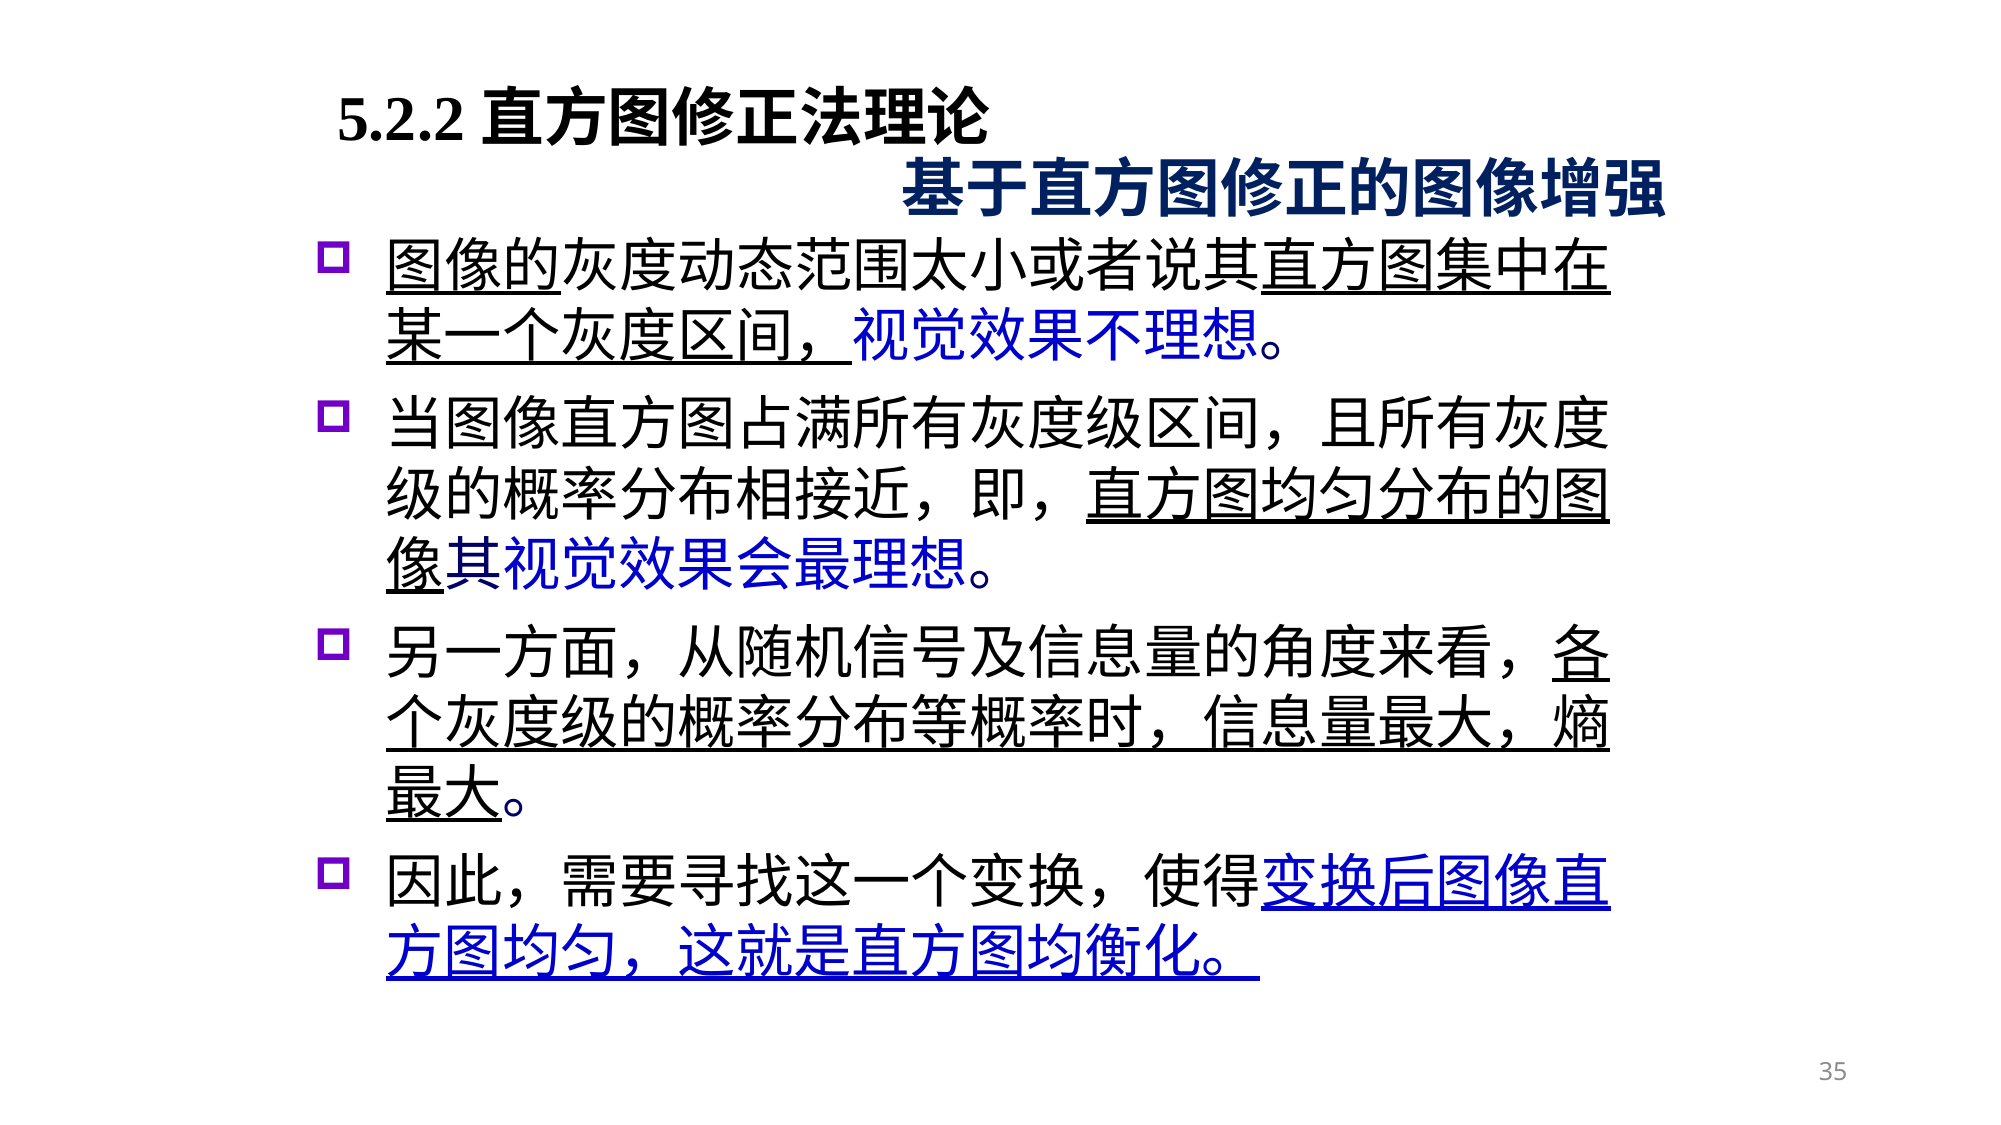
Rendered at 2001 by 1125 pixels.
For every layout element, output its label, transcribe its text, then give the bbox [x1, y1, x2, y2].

slide_number 35 [1412, 1042, 1863, 1103]
text_box 5.2.2直方图修正法理论 [322, 50, 1008, 180]
text_box 基于直方图修正的图像增强 [901, 153, 1700, 219]
text_box 图像的灰度动态范围太小或者说其直方图集中在某一个灰度区间，视觉效果不理想。 当图像直方图占满所有灰度级区间，且所有灰度级的概率分布相接近，即，直方图均匀分布的图像其视觉效果会最理想。 另一方面，从随机信号及信息量的角度来看，各个灰度级的概率分布等概率时，信息量最大，熵最大。 因此，需要寻找这一个变换，使得变换后图像直方图均匀，这就是直方图均衡化。 [299, 220, 1626, 992]
